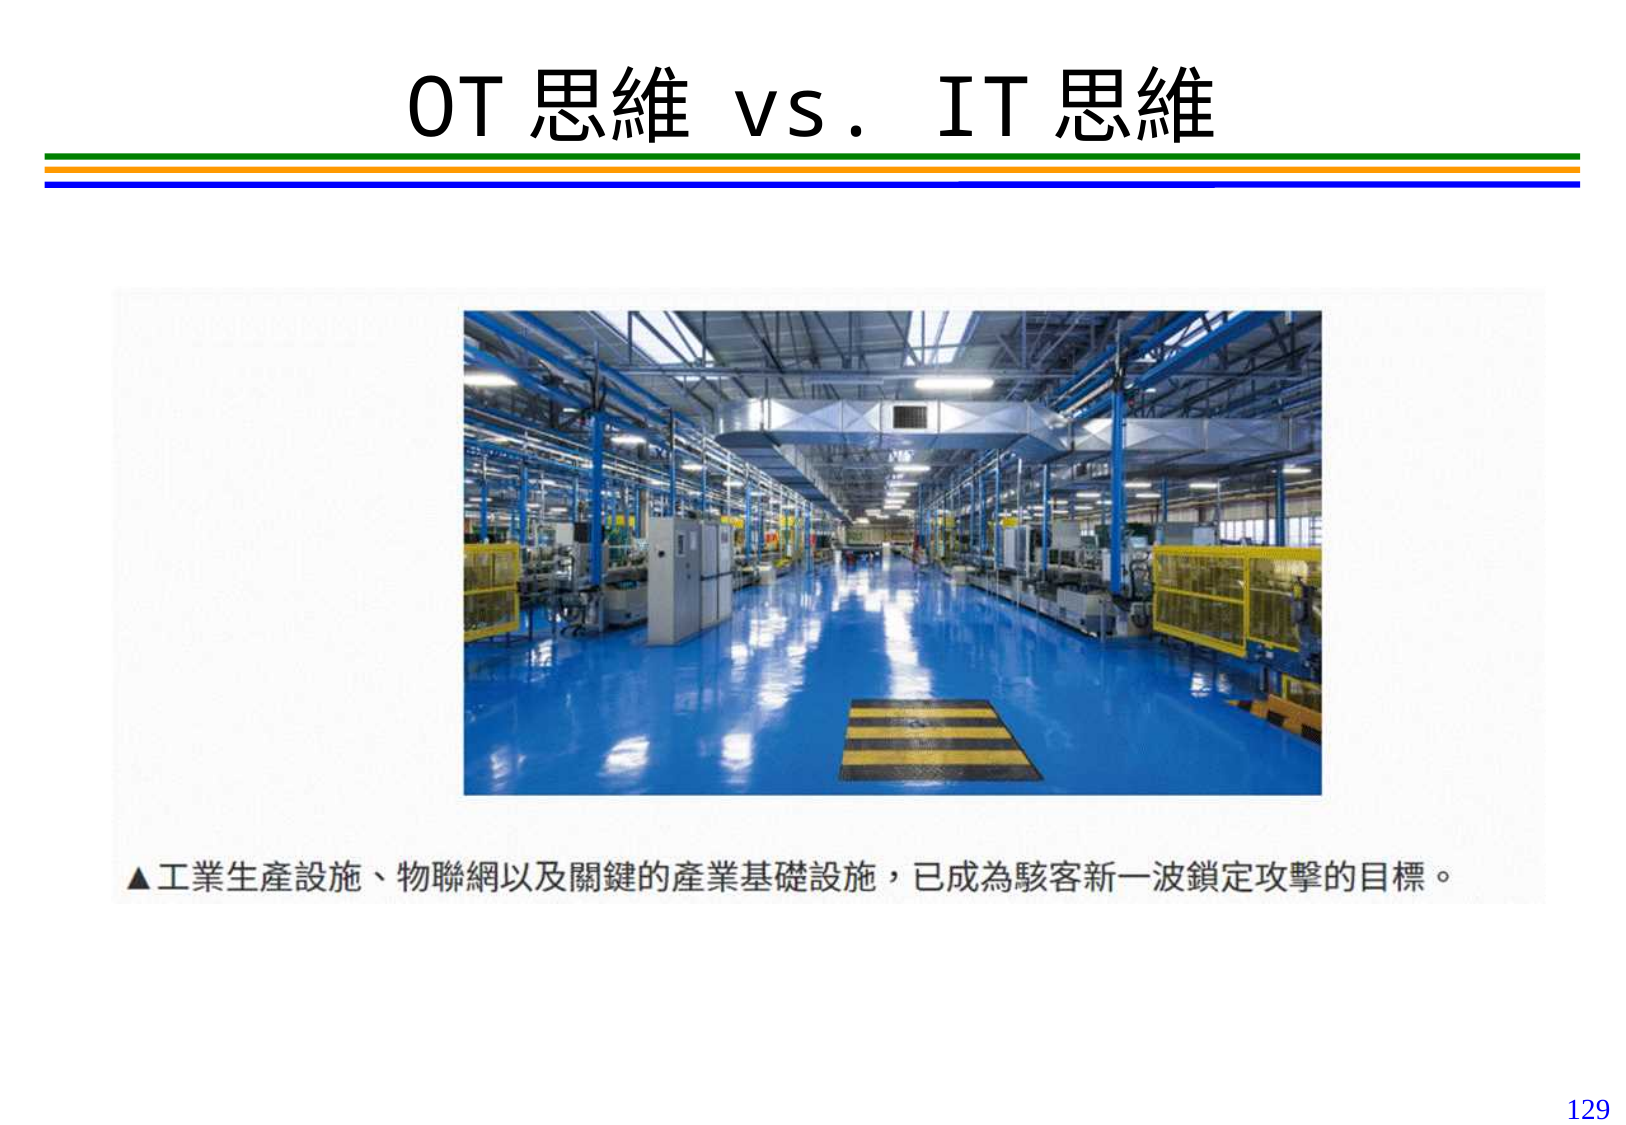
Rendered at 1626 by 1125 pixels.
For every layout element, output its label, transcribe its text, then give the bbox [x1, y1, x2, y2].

picture [111, 286, 1546, 905]
title OT思維 vs. IT思維 [81, 45, 1544, 161]
slide_number 129 [1246, 1082, 1625, 1119]
